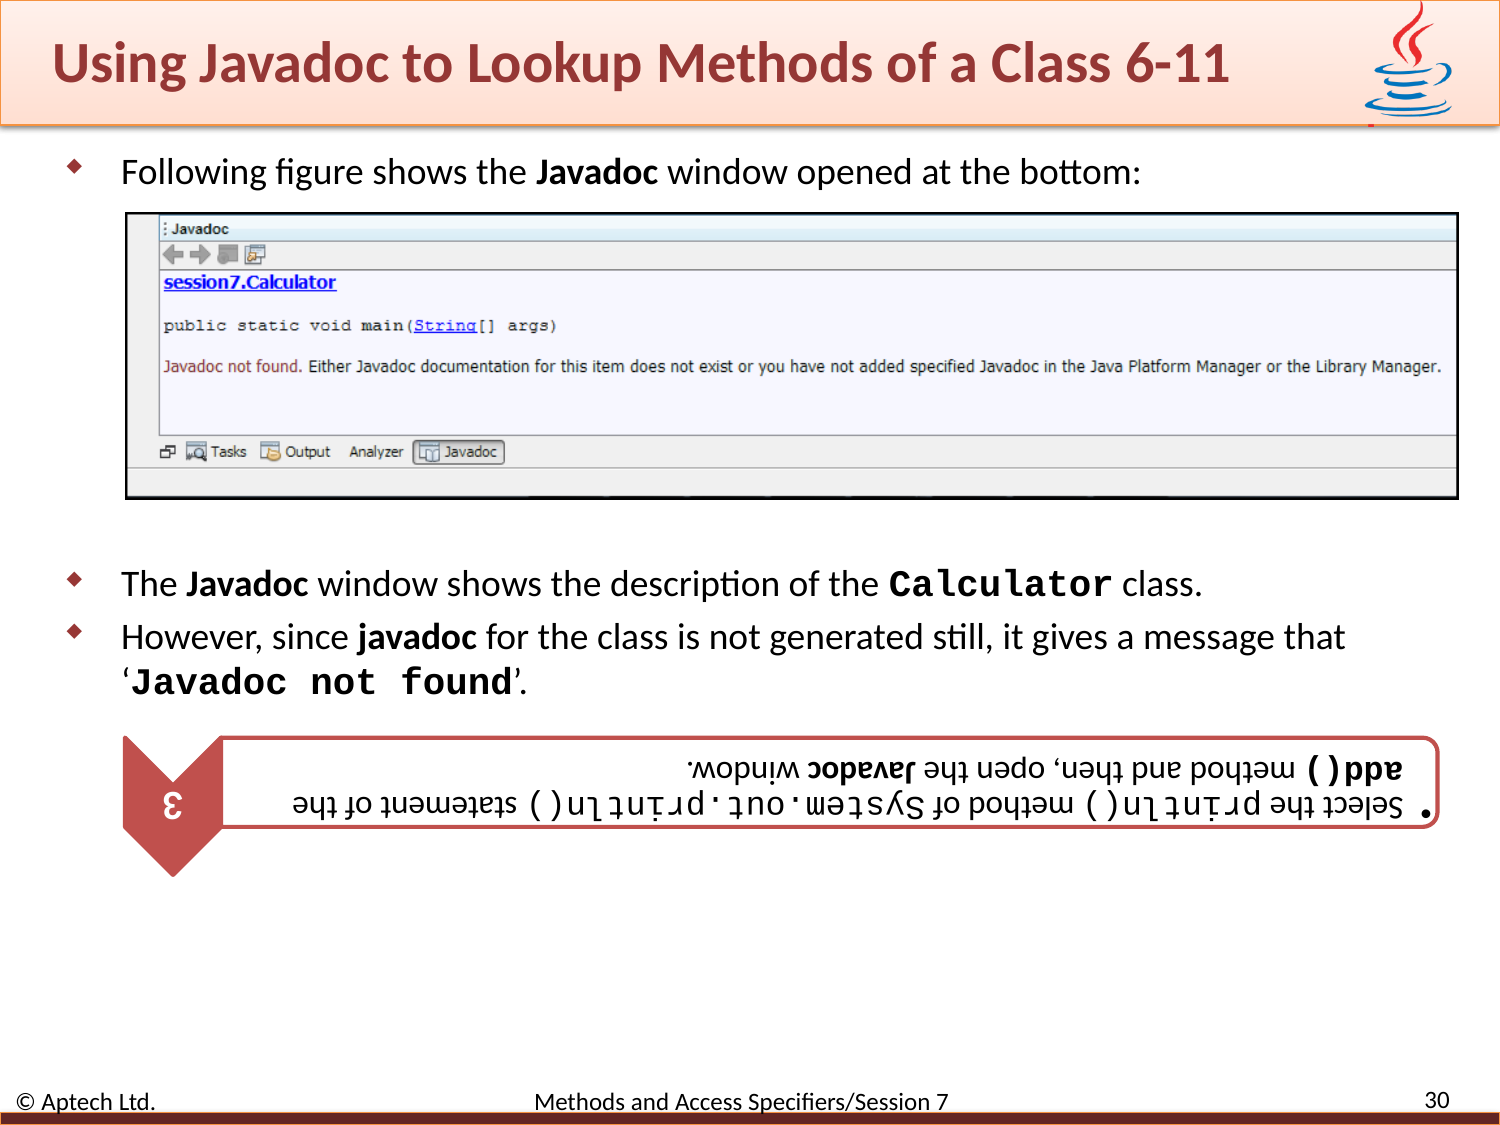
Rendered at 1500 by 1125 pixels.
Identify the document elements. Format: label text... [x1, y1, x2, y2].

picture [1362, 0, 1454, 127]
slide_number 30 [1337, 1084, 1465, 1113]
picture [124, 212, 1459, 501]
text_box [124, 737, 1438, 876]
text_box The Javadoc window shows the description of the Calculator class. However, since javadoc for the class is not generated still, it gives a message that ‘Javadoc not found’. [49, 551, 1463, 710]
text_box Following figure shows the Javadoc window opened at the bottom: [49, 139, 1463, 200]
footer © Aptech Ltd. Methods and Access Specifiers/Session 7 [0, 1087, 1325, 1113]
title Using Javadoc to Lookup Methods of a Class 6-11 [37, 24, 1288, 93]
